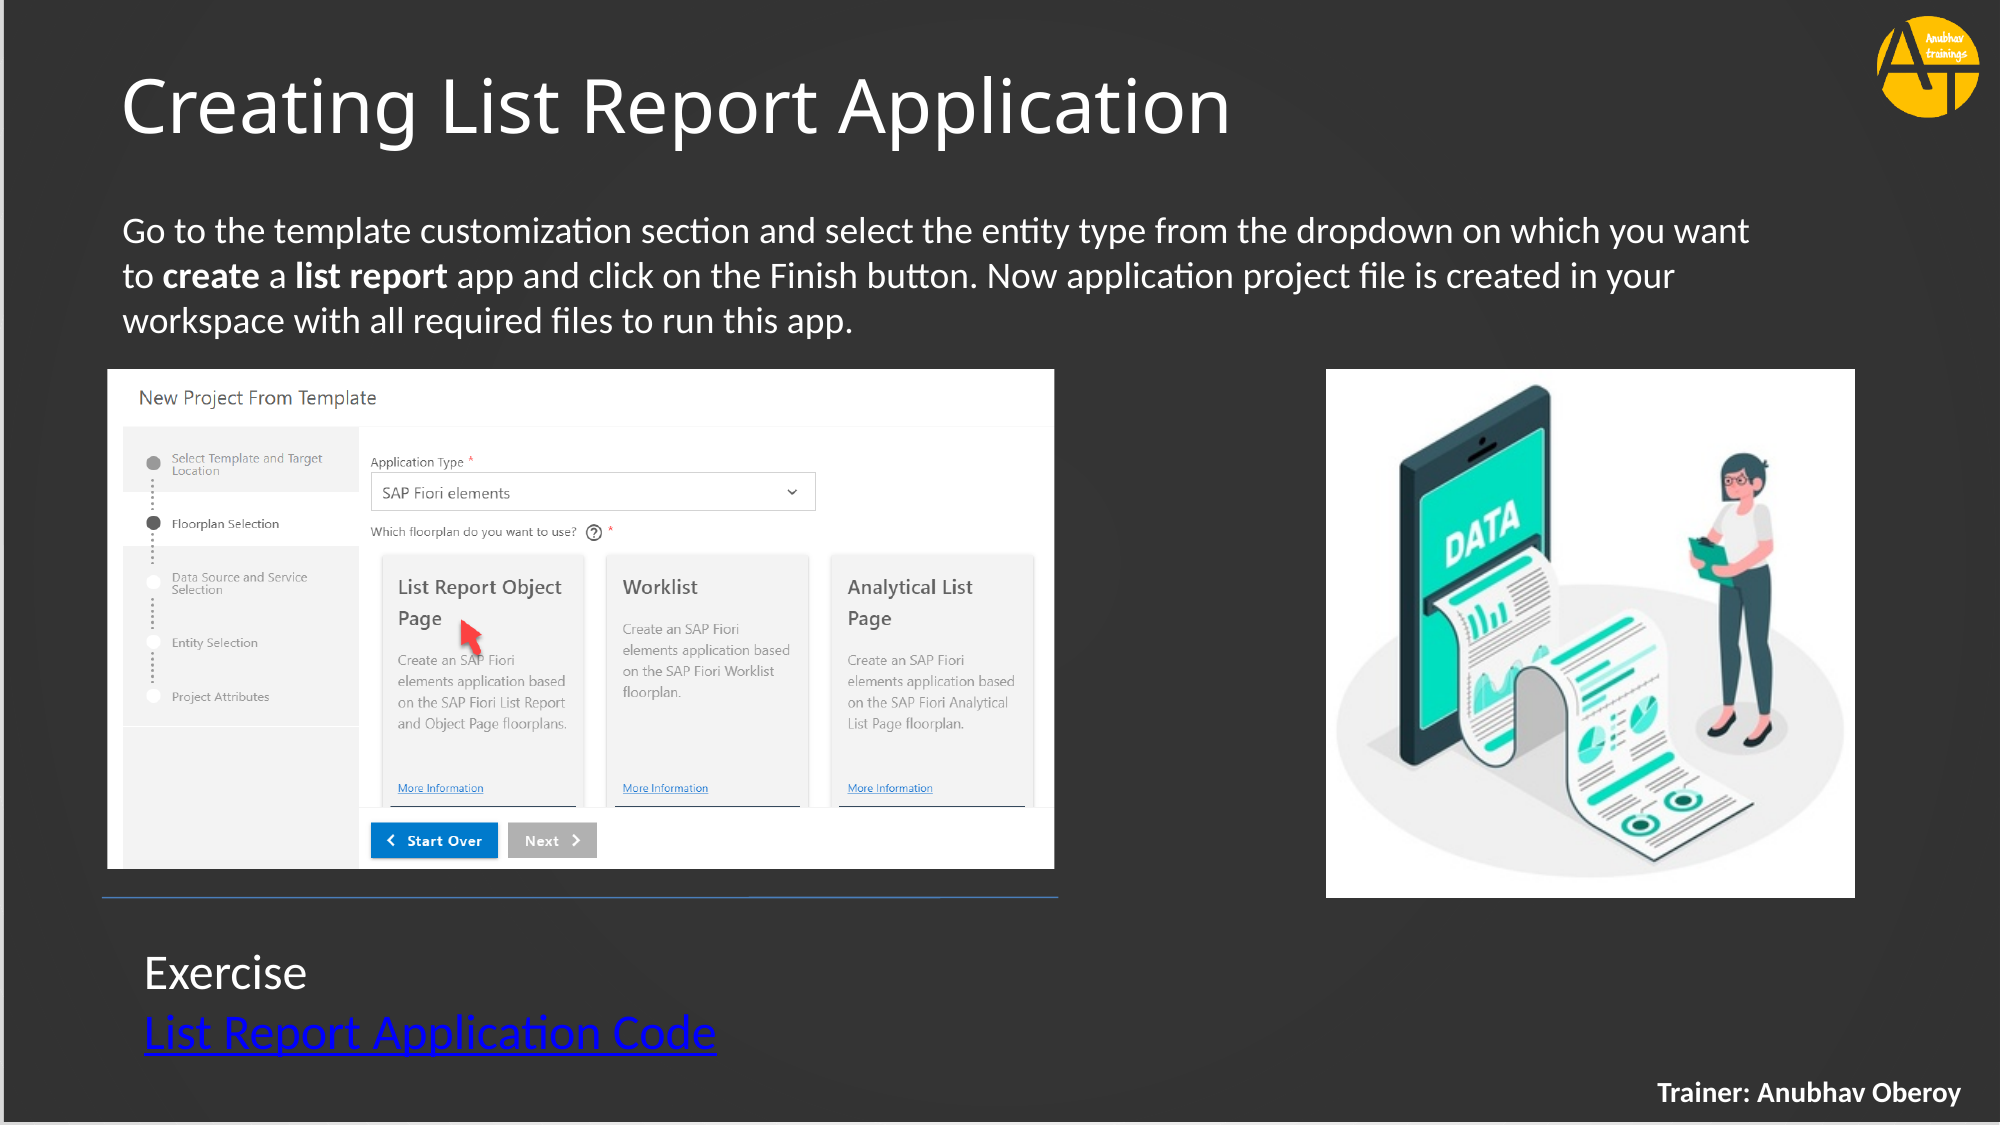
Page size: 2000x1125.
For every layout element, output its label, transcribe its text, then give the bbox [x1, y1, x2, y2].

picture [107, 369, 1055, 869]
picture [1866, 9, 1985, 126]
text_box Exercise List Report Application Code [129, 932, 733, 1068]
text_box Go to the template customization section and select the entity type from the dropdown on which you want to create a list report app and click on the Finish button. Now application project file is created in your workspace with all required files to run this app. [107, 198, 1782, 349]
title Creating List Report Application [99, 45, 1900, 162]
footer Trainer: Anubhav Oberoy [1625, 1061, 1994, 1121]
text_box [2, 0, 2000, 1124]
picture [1326, 369, 1855, 898]
